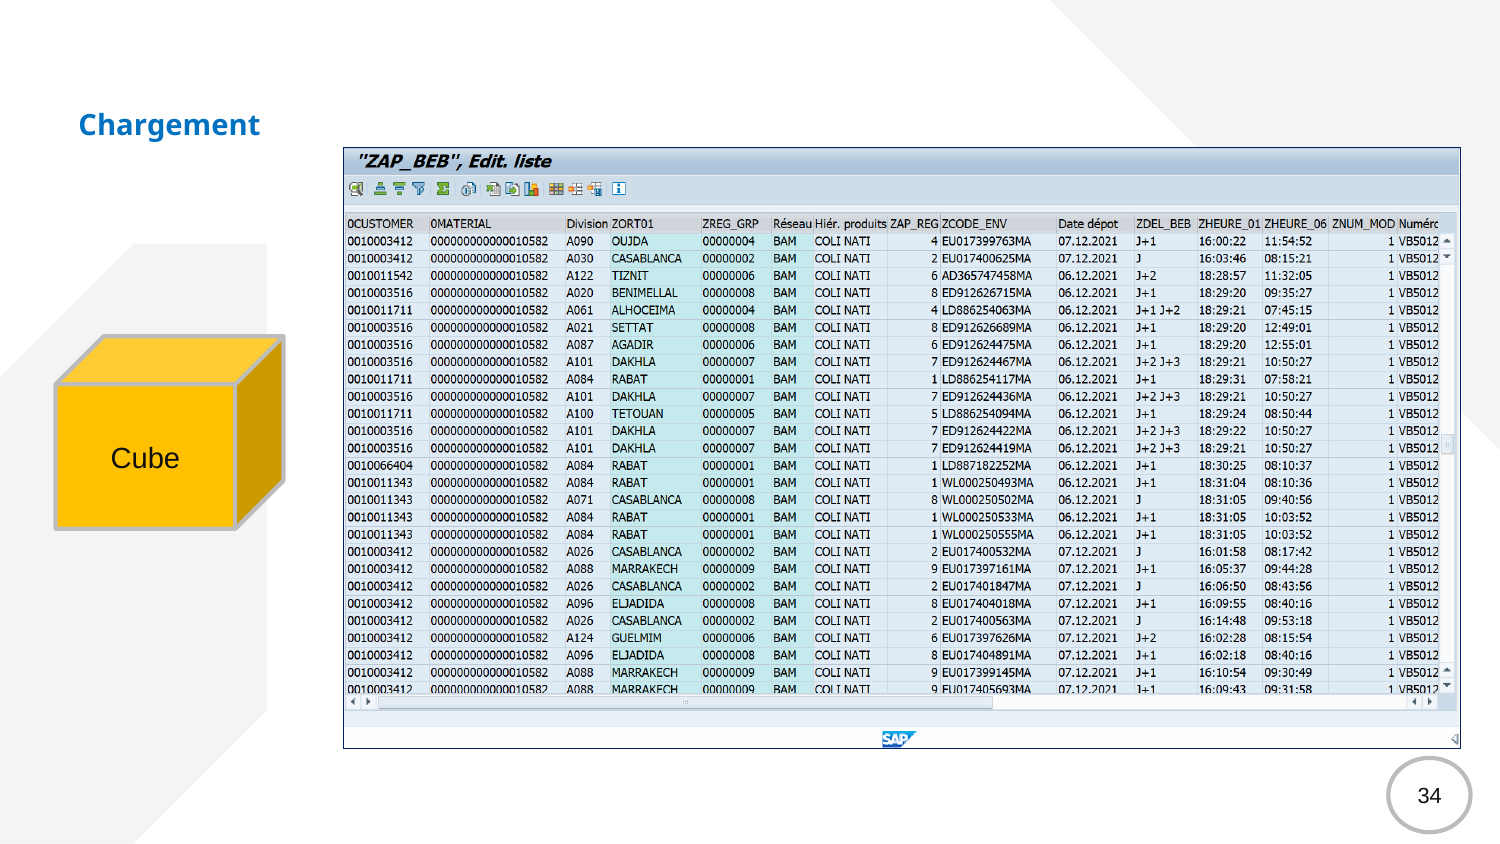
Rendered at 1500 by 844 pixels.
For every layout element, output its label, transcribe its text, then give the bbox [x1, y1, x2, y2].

text_box Chargement [63, 99, 276, 149]
picture [342, 147, 1461, 749]
text_box Cube [53, 334, 286, 531]
text_box 34 [1386, 757, 1473, 835]
